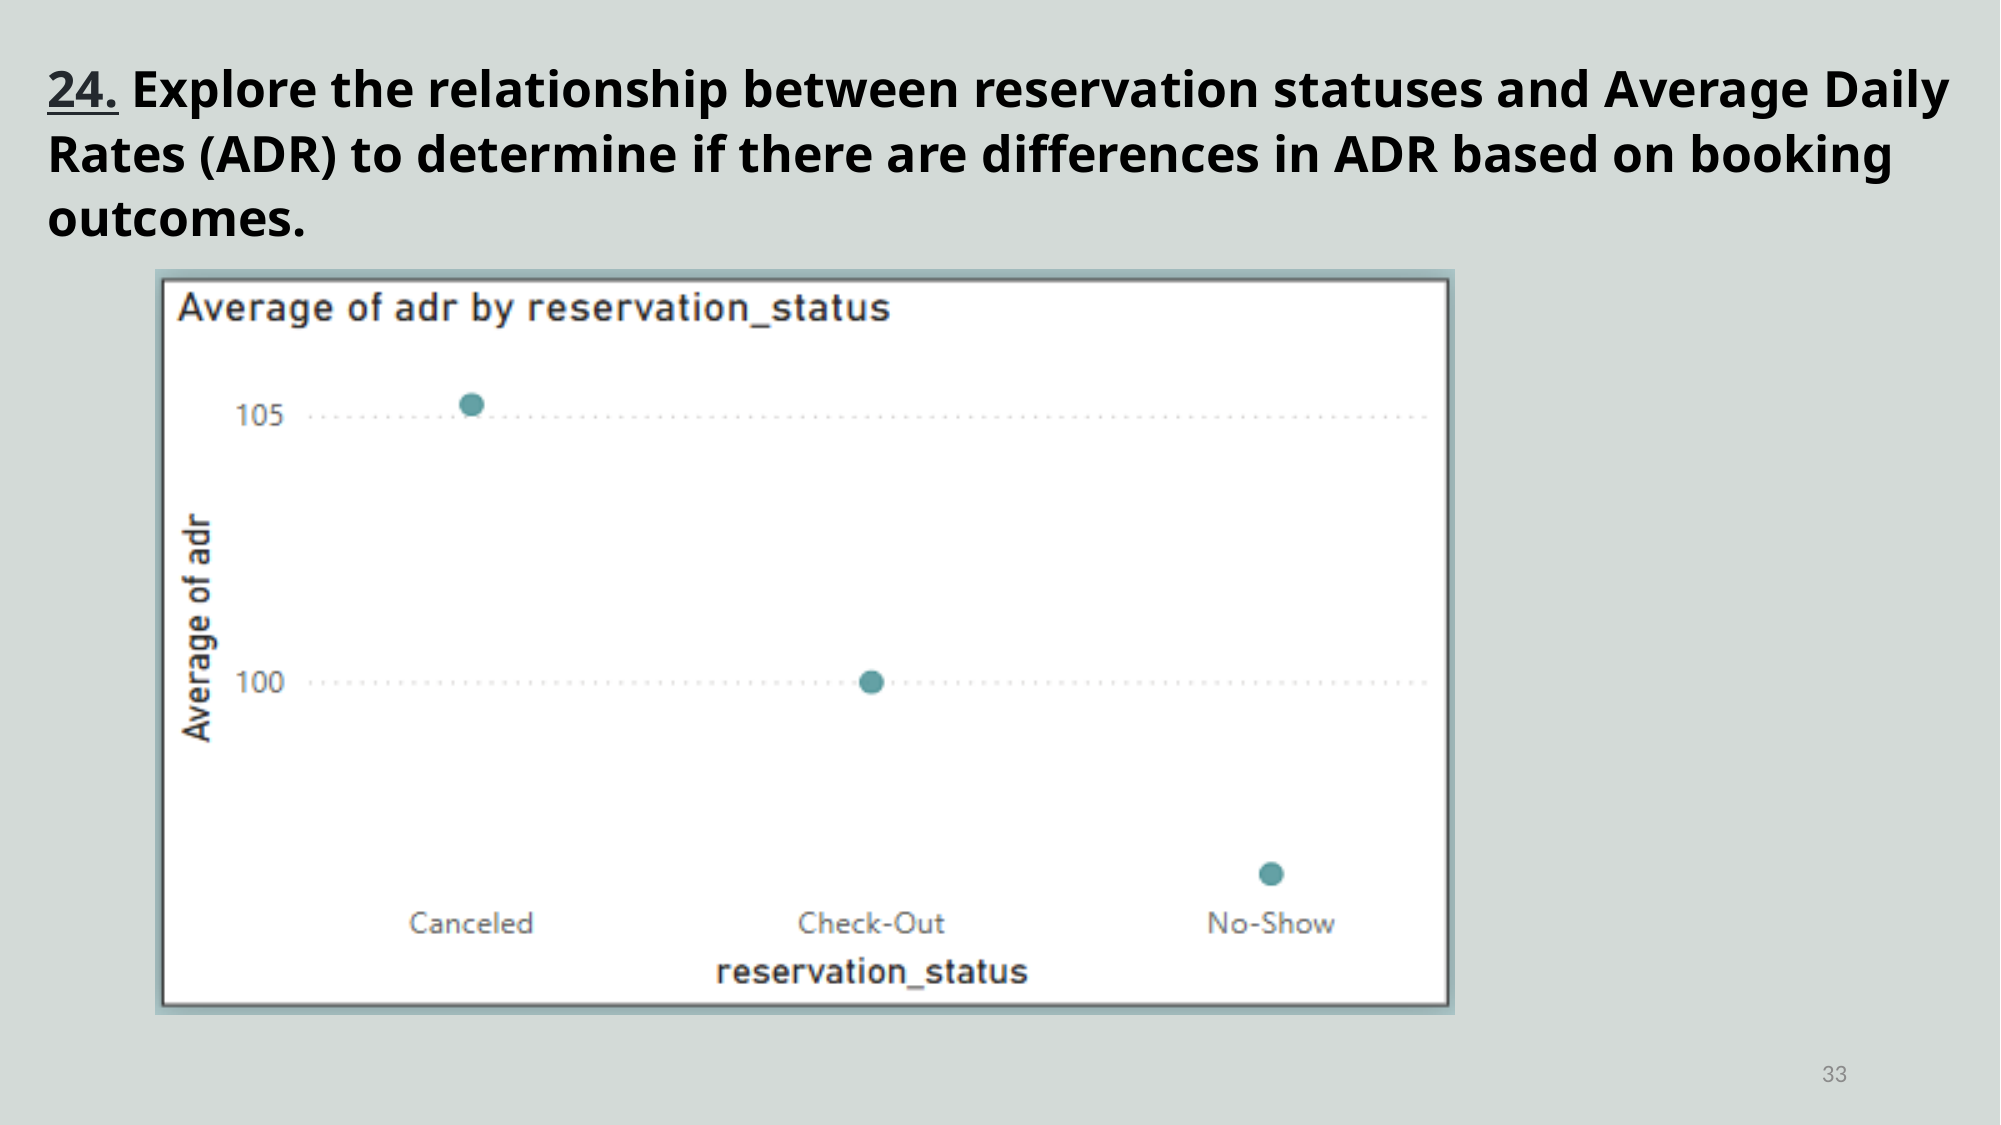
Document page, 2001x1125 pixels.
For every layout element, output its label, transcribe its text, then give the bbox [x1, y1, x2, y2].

picture [155, 269, 1455, 1015]
slide_number 33 [1412, 1042, 1863, 1103]
text_box 24. Explore the relationship between reservation statuses and Average Daily Rates (ADR) to determine if there are differences in ADR based on booking outcomes. [32, 46, 2000, 335]
